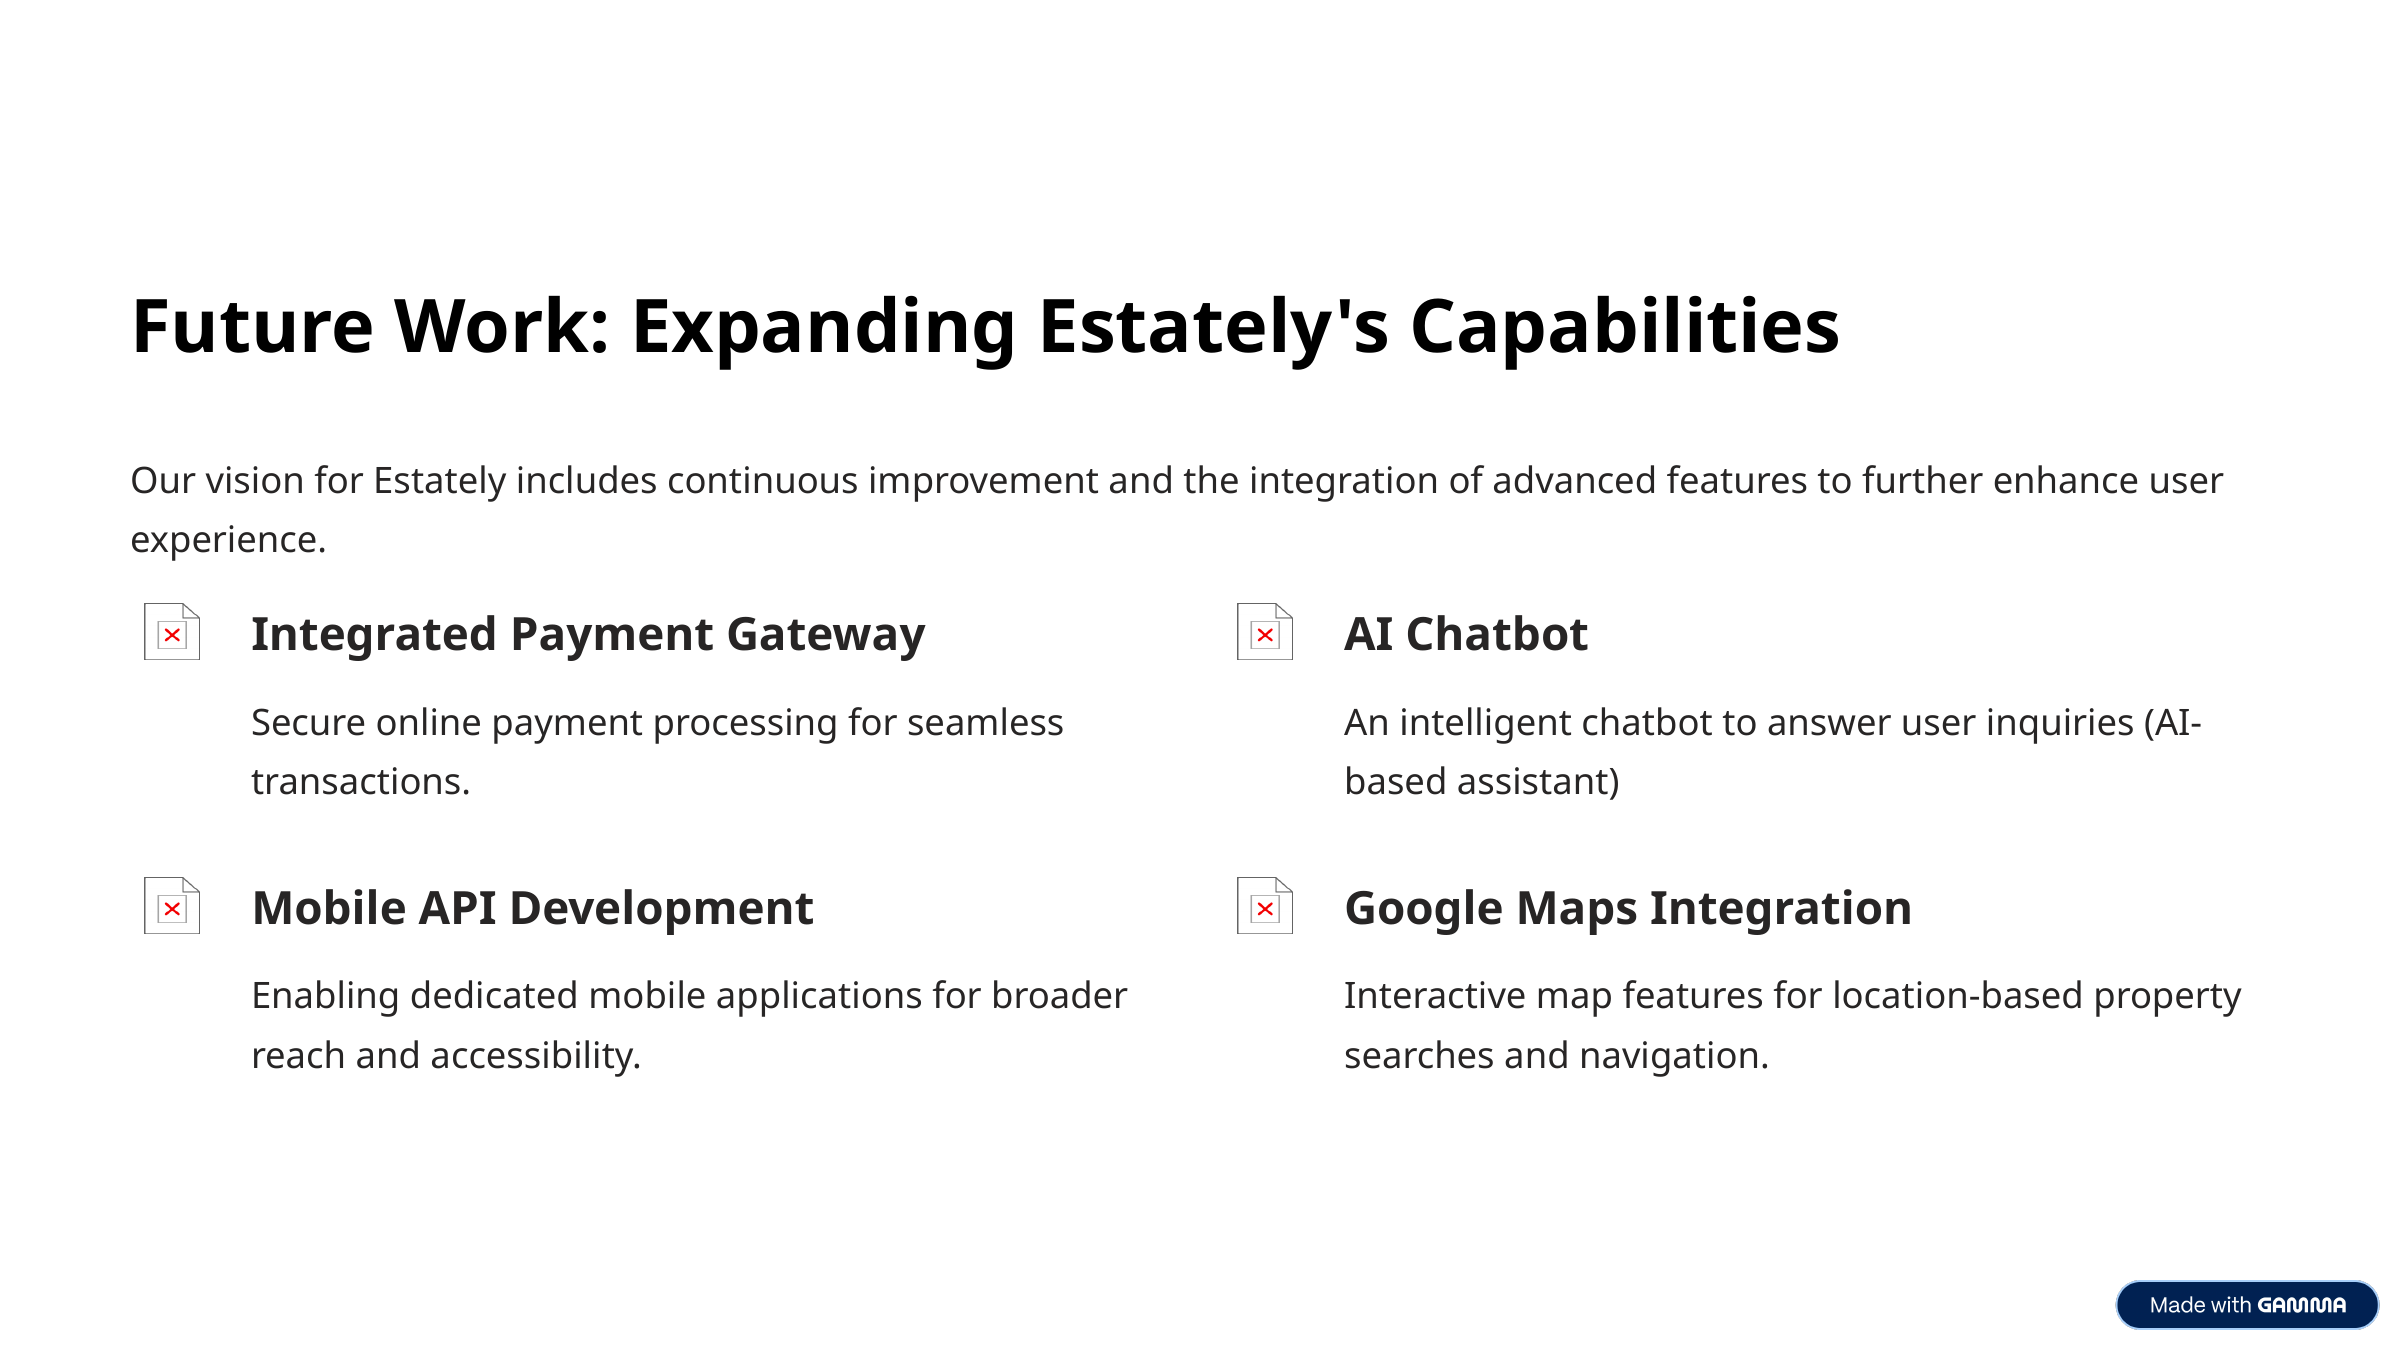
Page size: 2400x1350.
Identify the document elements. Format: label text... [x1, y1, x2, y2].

picture [144, 877, 200, 934]
text_box Future Work: Expanding Estately's Capabilities [130, 274, 1830, 368]
picture [2106, 1271, 2389, 1339]
text_box Google Maps Integration [1344, 876, 1902, 935]
text_box Our vision for Estately includes continuous improvement and the integration of advanced features to further enhance user experience. [130, 441, 2270, 561]
text_box An intelligent chatbot to answer user inquiries (AI-based assistant) [1344, 682, 2270, 802]
text_box Interactive map features for location-based property searches and navigation. [1344, 956, 2270, 1076]
picture [144, 603, 200, 660]
text_box Enabling dedicated mobile applications for broader reach and accessibility. [251, 956, 1177, 1076]
text_box Secure online payment processing for seamless transactions. [251, 682, 1177, 802]
text_box Mobile API Development [251, 876, 807, 935]
picture [1237, 877, 1293, 934]
text_box AI Chatbot [1344, 602, 1810, 661]
text_box Integrated Payment Gateway [251, 602, 907, 661]
picture [1237, 603, 1293, 660]
